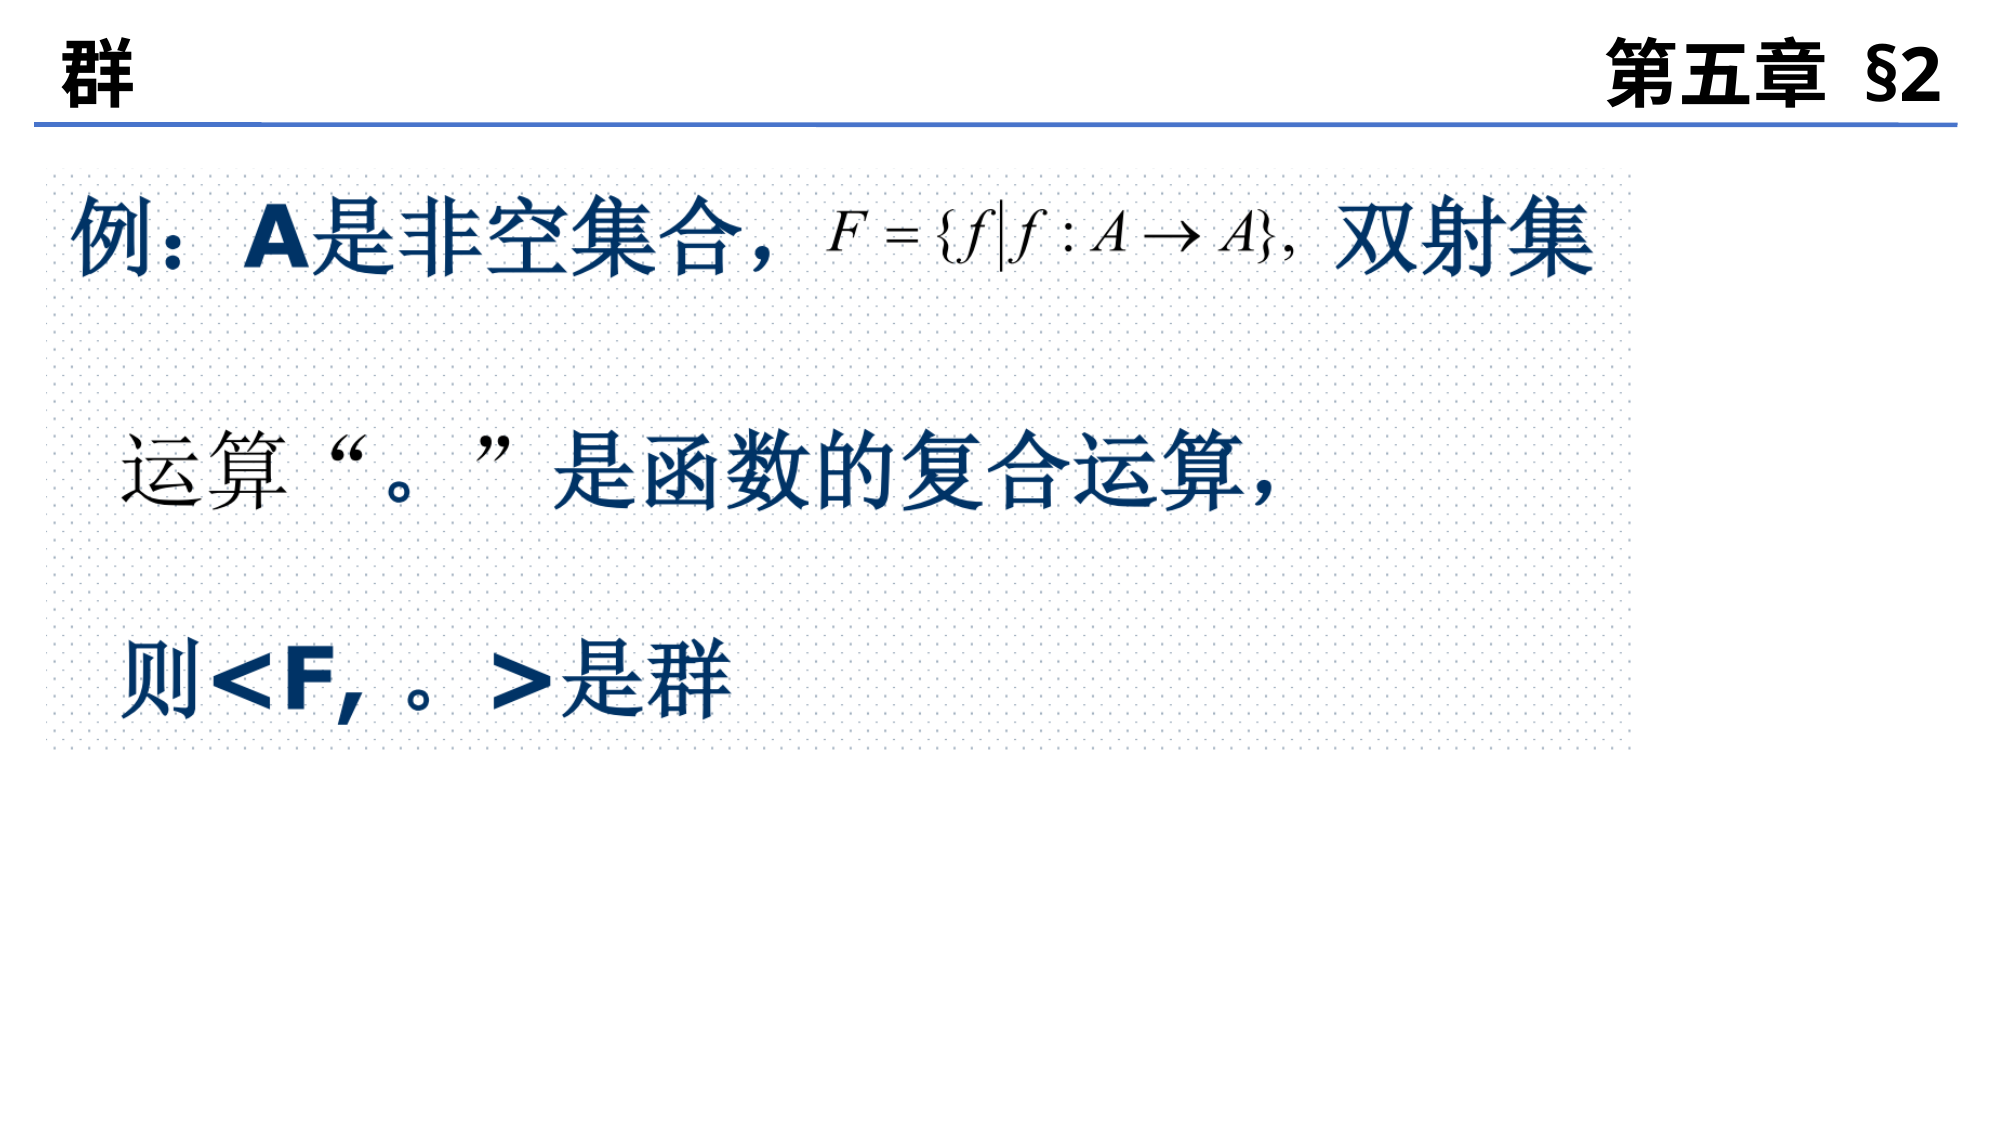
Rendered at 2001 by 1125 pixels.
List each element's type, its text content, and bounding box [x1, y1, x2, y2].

text_box 第五章 §2 [1576, 19, 1958, 124]
picture [45, 168, 1636, 753]
text_box 群 [46, 18, 662, 124]
